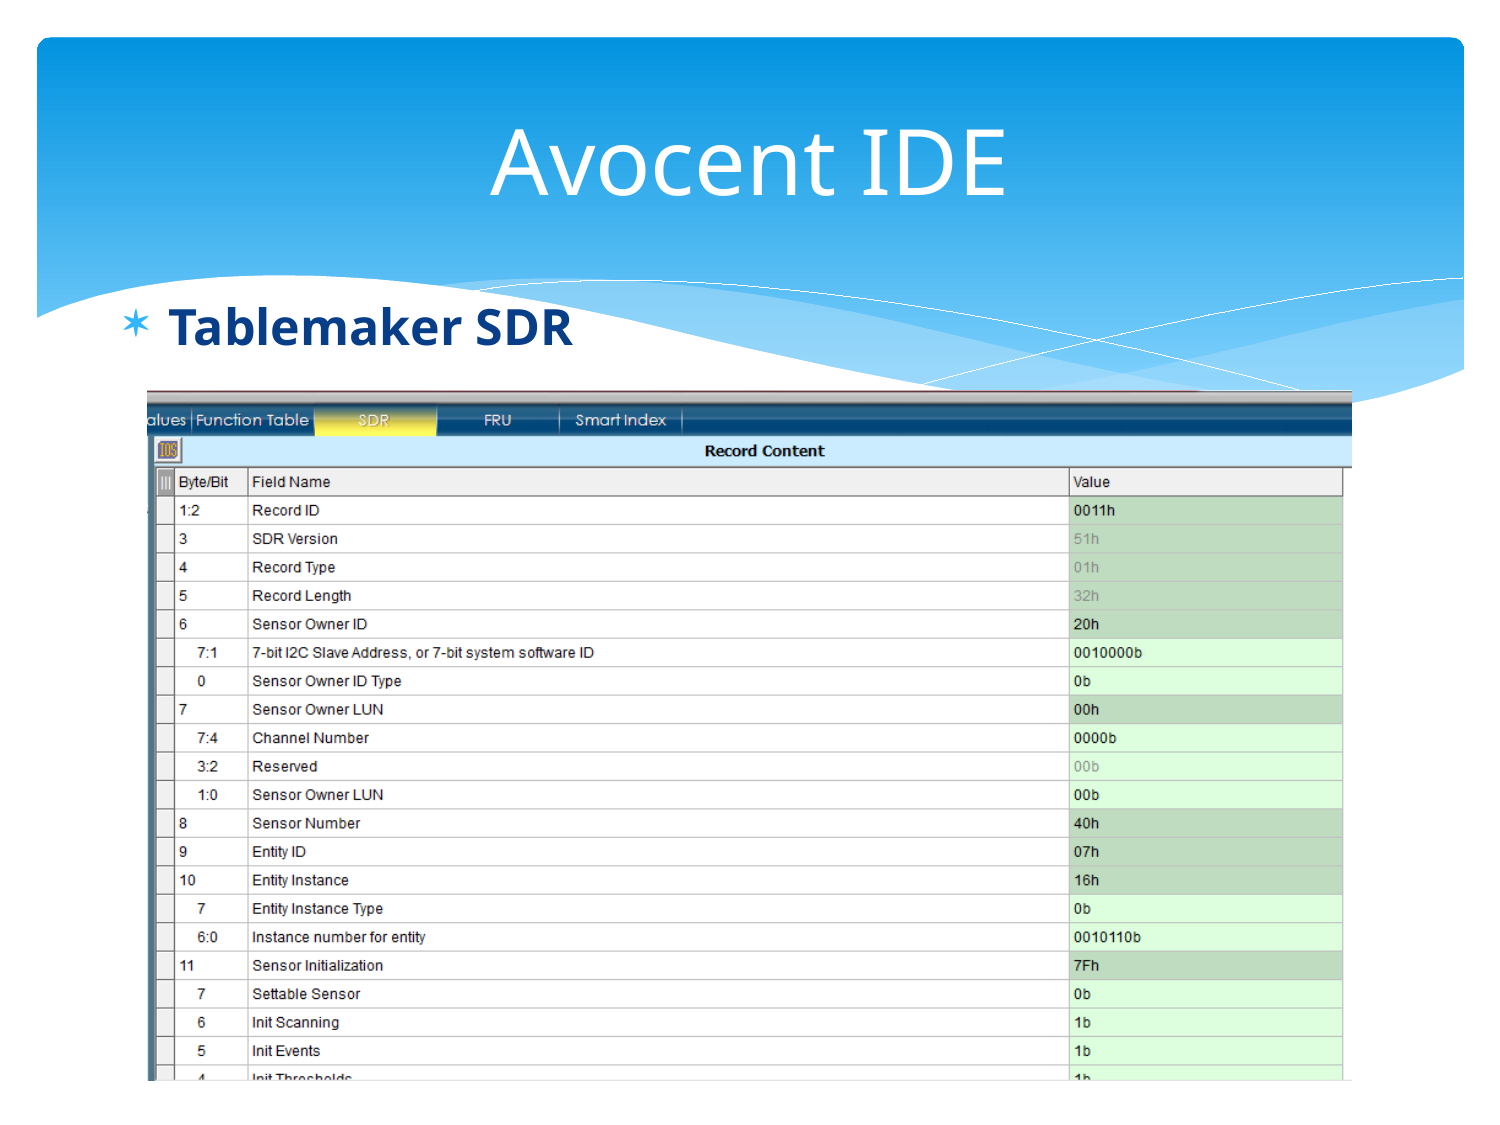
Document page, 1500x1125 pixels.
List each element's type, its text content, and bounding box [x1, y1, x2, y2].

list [147, 389, 1353, 1081]
text_box [112, 219, 821, 315]
title Avocent IDE [75, 55, 1425, 261]
text_box Tablemaker SDR [109, 287, 736, 363]
